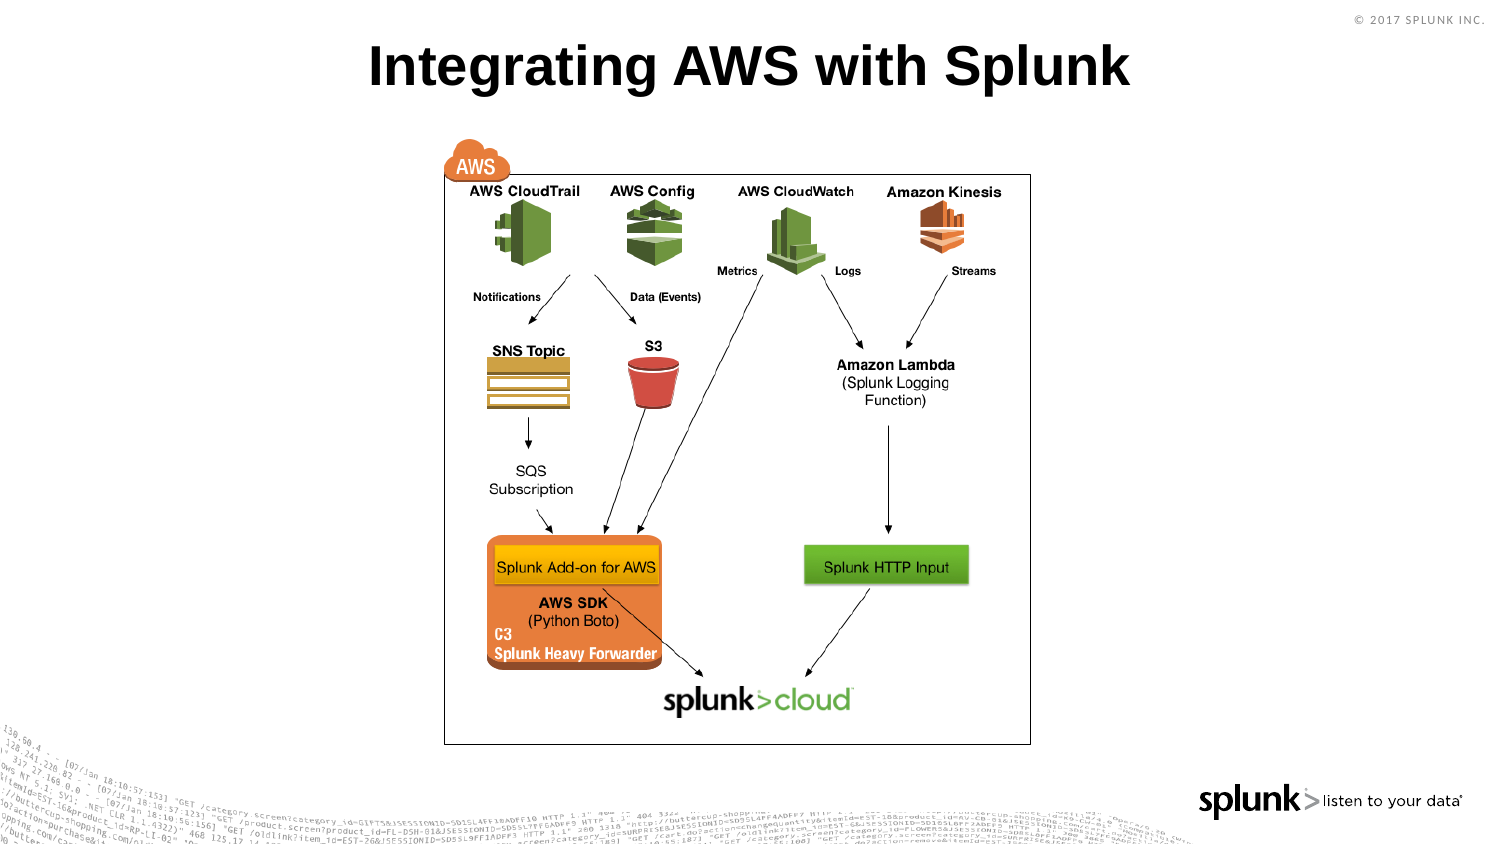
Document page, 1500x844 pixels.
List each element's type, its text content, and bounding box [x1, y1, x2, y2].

text_box Integrating AWS with Splunk [0, 0, 1500, 123]
picture [0, 122, 1500, 844]
